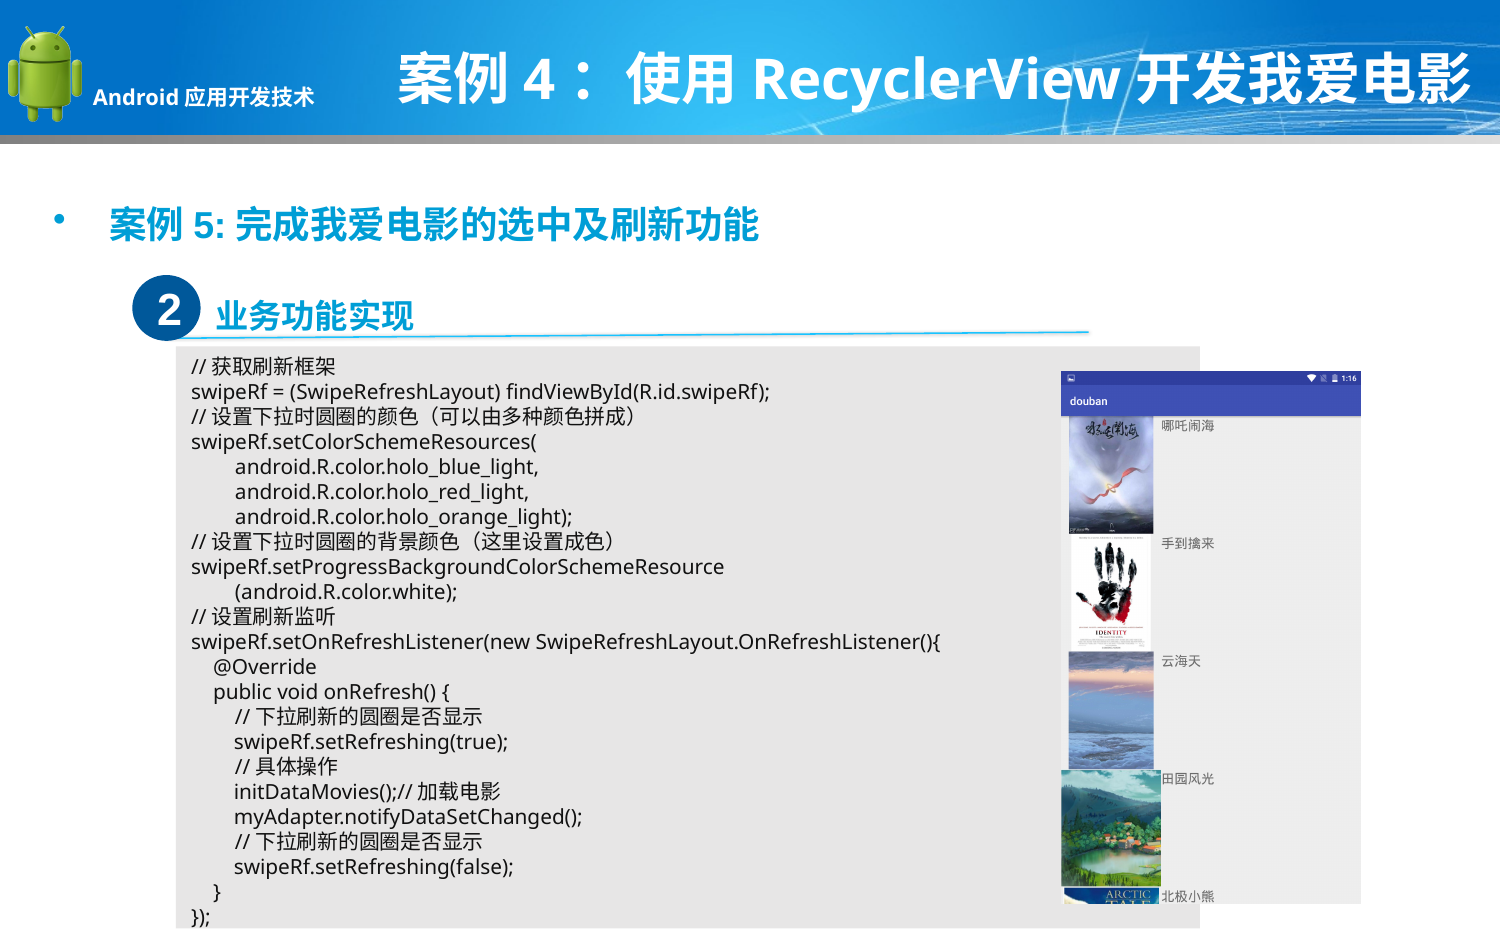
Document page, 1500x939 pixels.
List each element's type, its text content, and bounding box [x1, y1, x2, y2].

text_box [131, 274, 1089, 344]
text_box 1 [171, 513, 175, 570]
picture [0, 0, 1500, 136]
text_box //获取刷新框架 swipeRf = (SwipeRefreshLayout) findViewById(R.id.swipeRf); //设置下拉时圆圈的颜色（可以由多种颜色拼成） swipeRf.setColorSchemeResources( android.R.color.holo_blue_light, android.R.color.holo_red_light, android.R.color.holo_orange_light); //设置下拉时圆圈的背景颜色（这里设置成色） swipeRf.setProgressBackgroundColorSchemeResource (android.R.color.white); //设置刷新监听 swipeRf.setOnRefreshListener(new SwipeRefreshLayout.OnRefreshListener(){ @Override public void onRefresh() { //下拉刷新的圆圈是否显示 swipeRf.setRefreshing(true); //具体操作 initDataMovies();//加载电影 myAdapter.notifyDataSetChanged(); //下拉刷新的圆圈是否显示 swipeRf.setRefreshing(false); } }); [175, 346, 1200, 929]
text_box 案例5:完成我爱电影的选中及刷新功能 [38, 171, 915, 254]
text_box 案例4：使用RecyclerView开发我爱电影 [350, 30, 1488, 125]
picture [1060, 371, 1361, 904]
